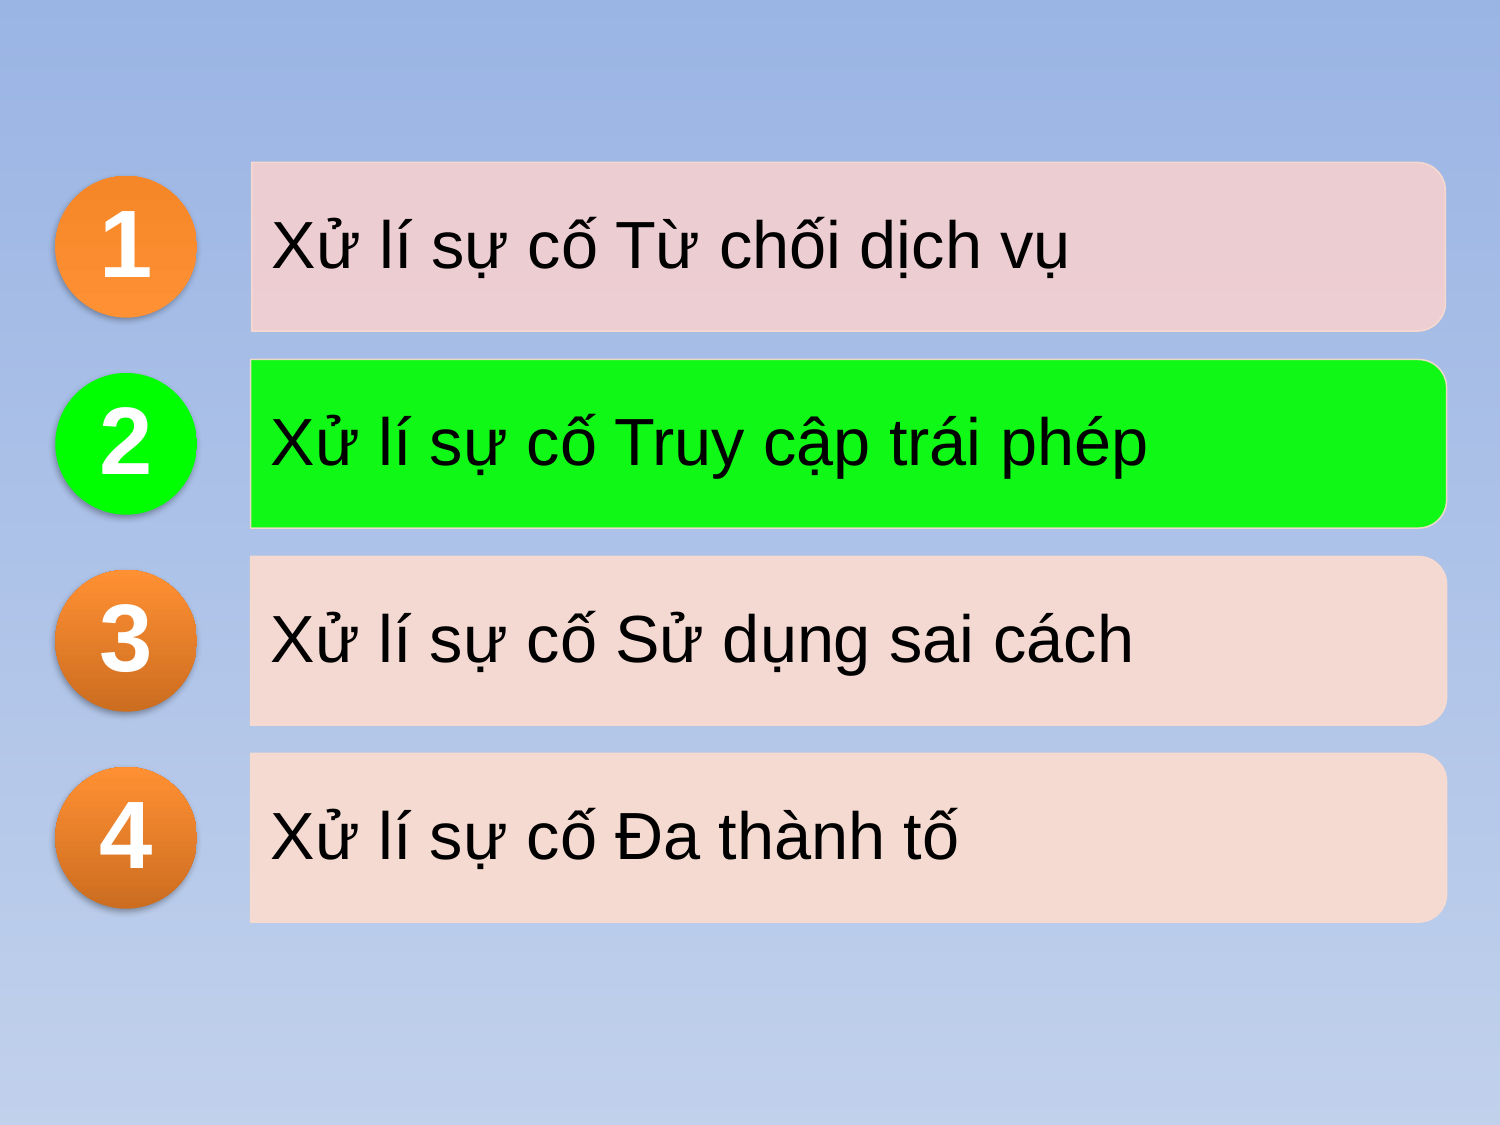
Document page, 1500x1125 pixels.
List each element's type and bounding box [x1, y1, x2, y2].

list [43, 160, 1457, 925]
